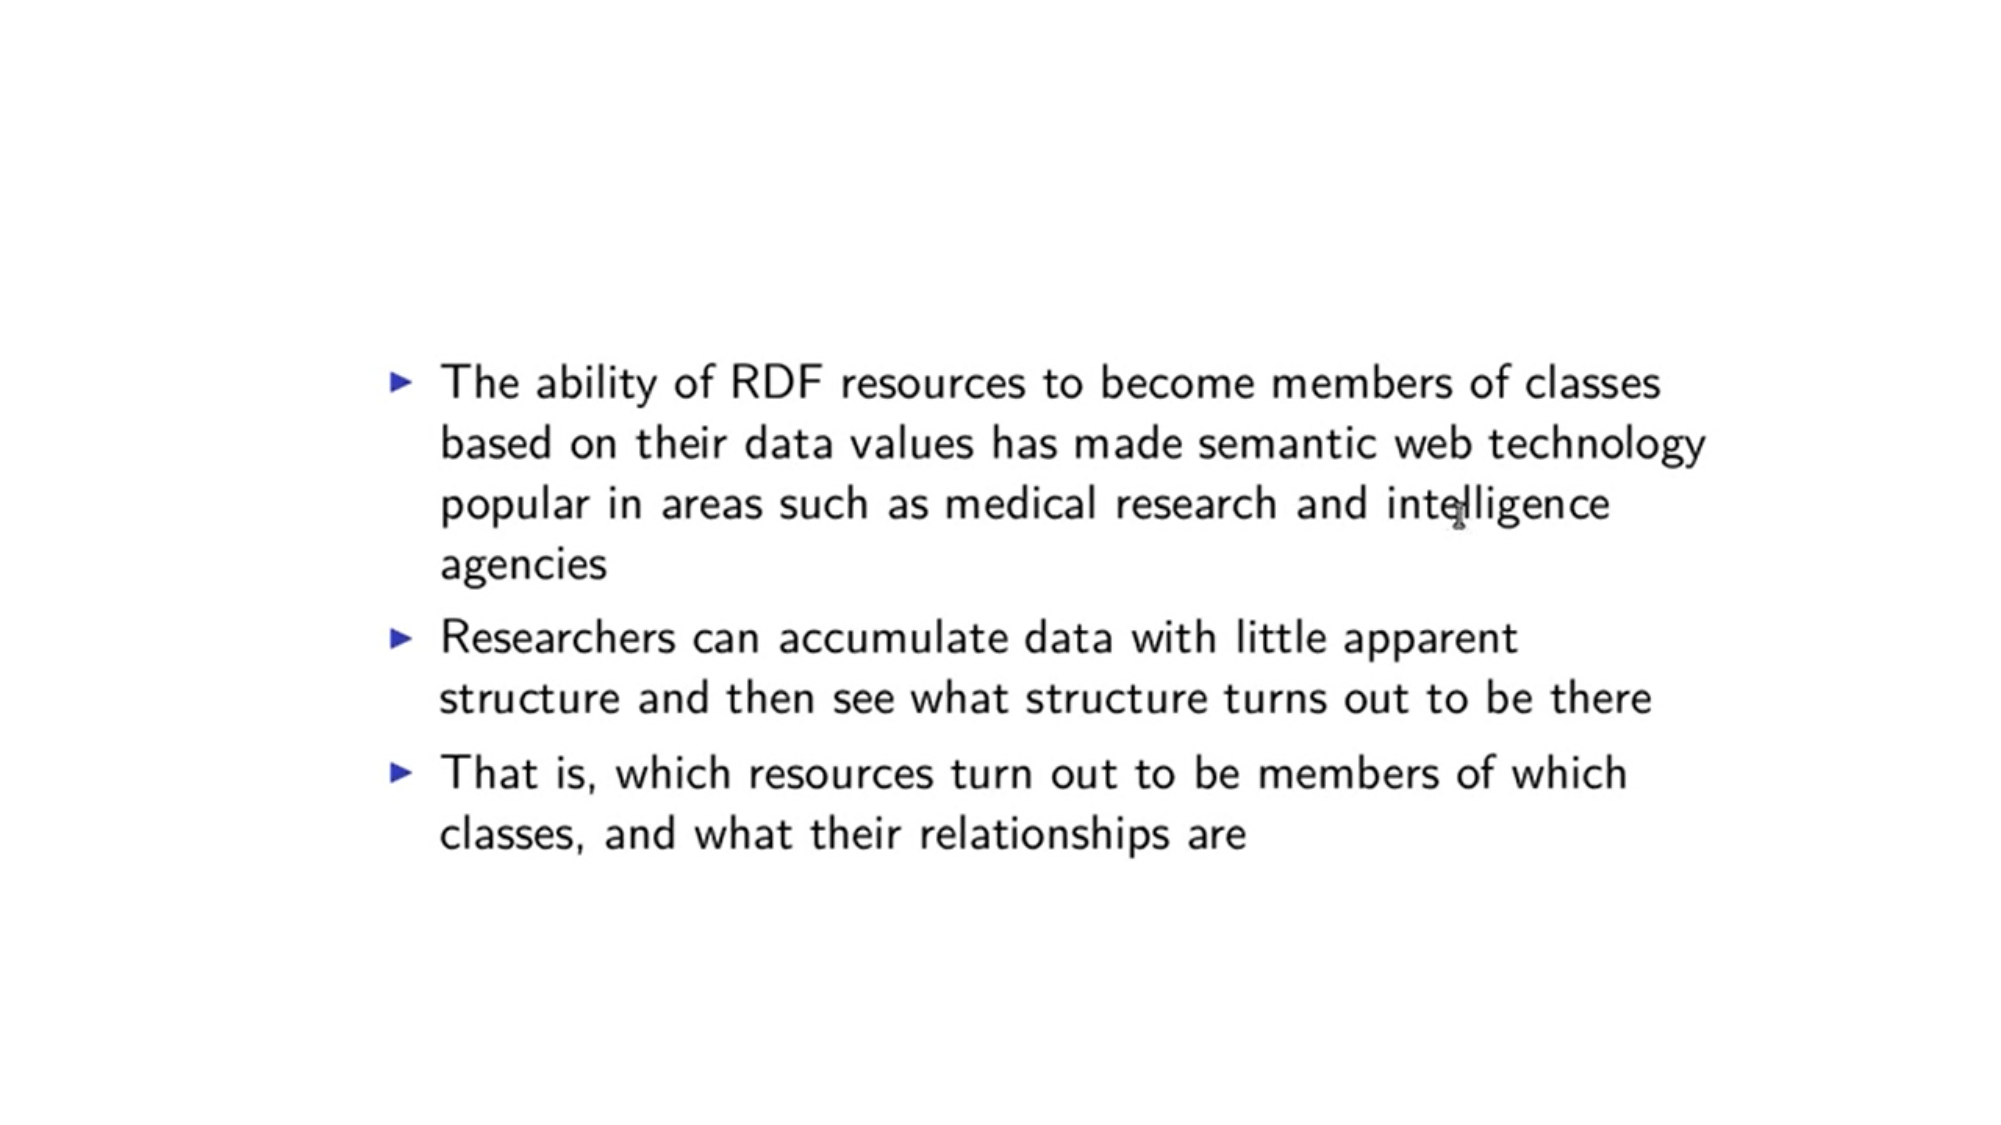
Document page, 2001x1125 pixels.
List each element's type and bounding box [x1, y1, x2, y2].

picture [266, 252, 1734, 873]
